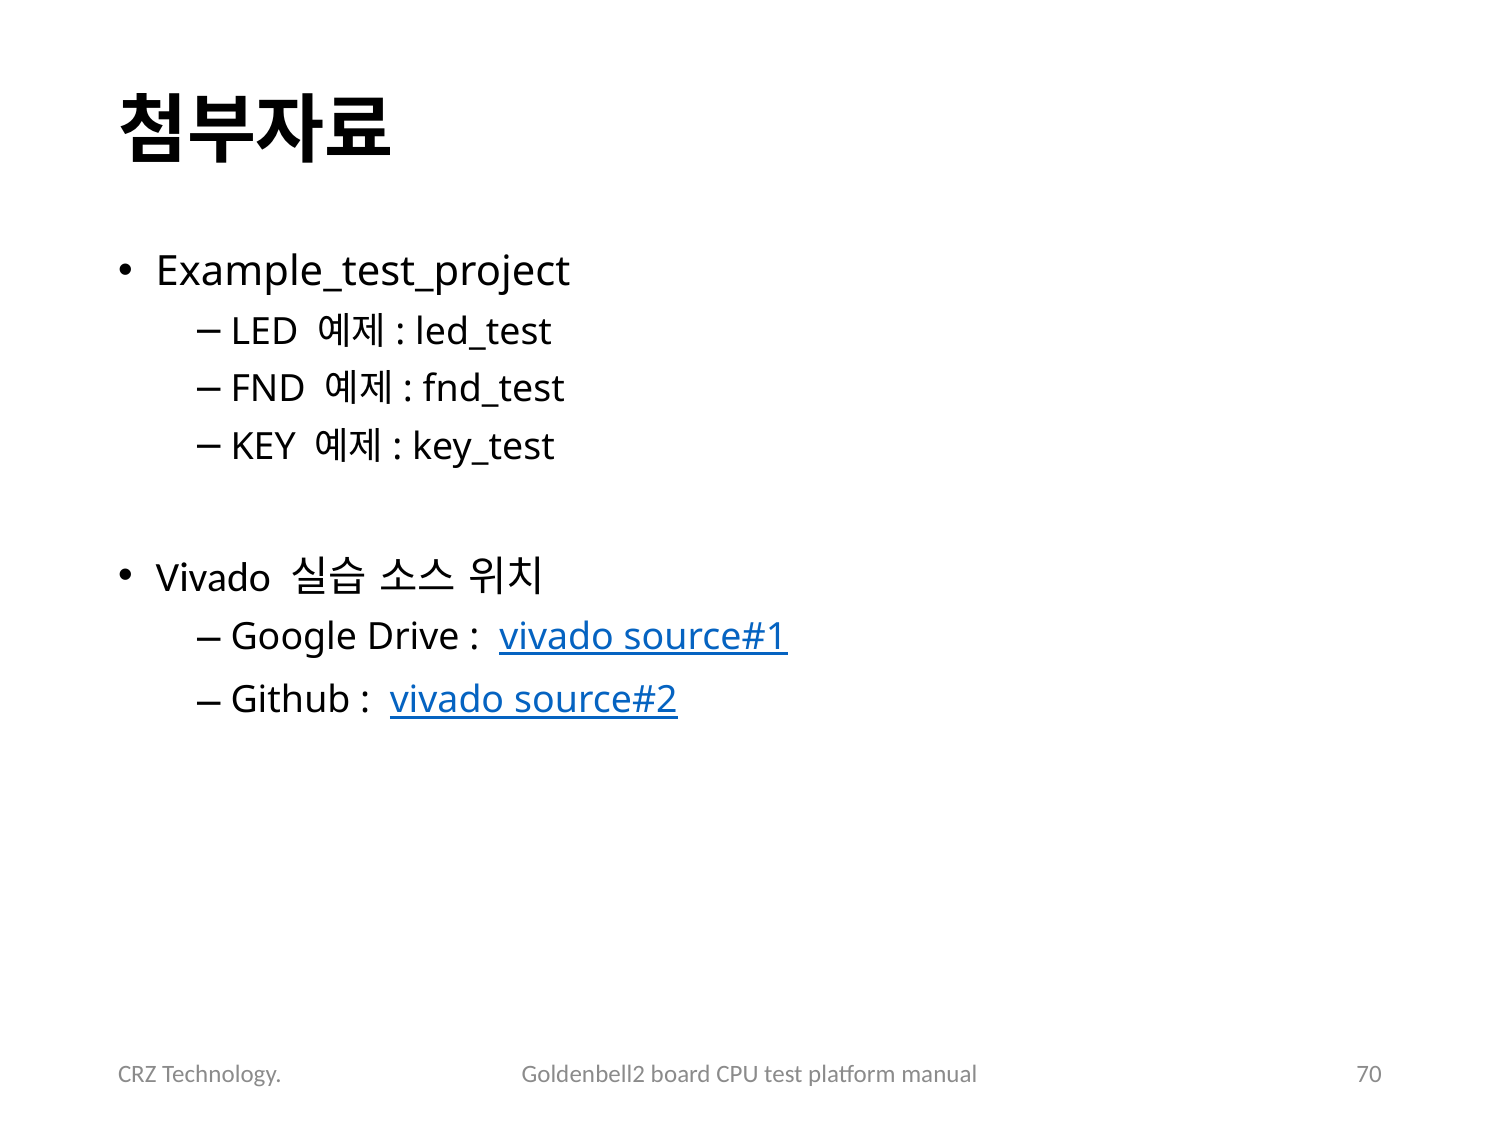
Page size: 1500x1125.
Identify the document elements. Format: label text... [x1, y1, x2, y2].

footer Goldenbell2 board CPU test platform manual [496, 1042, 1004, 1103]
list Example_test_project LED 예제: led_test FND 예제: fnd_test KEY 예제: key_test Vivado 실습 소스 위치 Google Drive : vivado source#1 Github : vivado source#2 [103, 236, 1397, 1014]
title 첨부자료 [103, 59, 1397, 205]
slide_number CRZ Technology. [103, 1042, 441, 1103]
slide_number 70 [1059, 1042, 1397, 1103]
